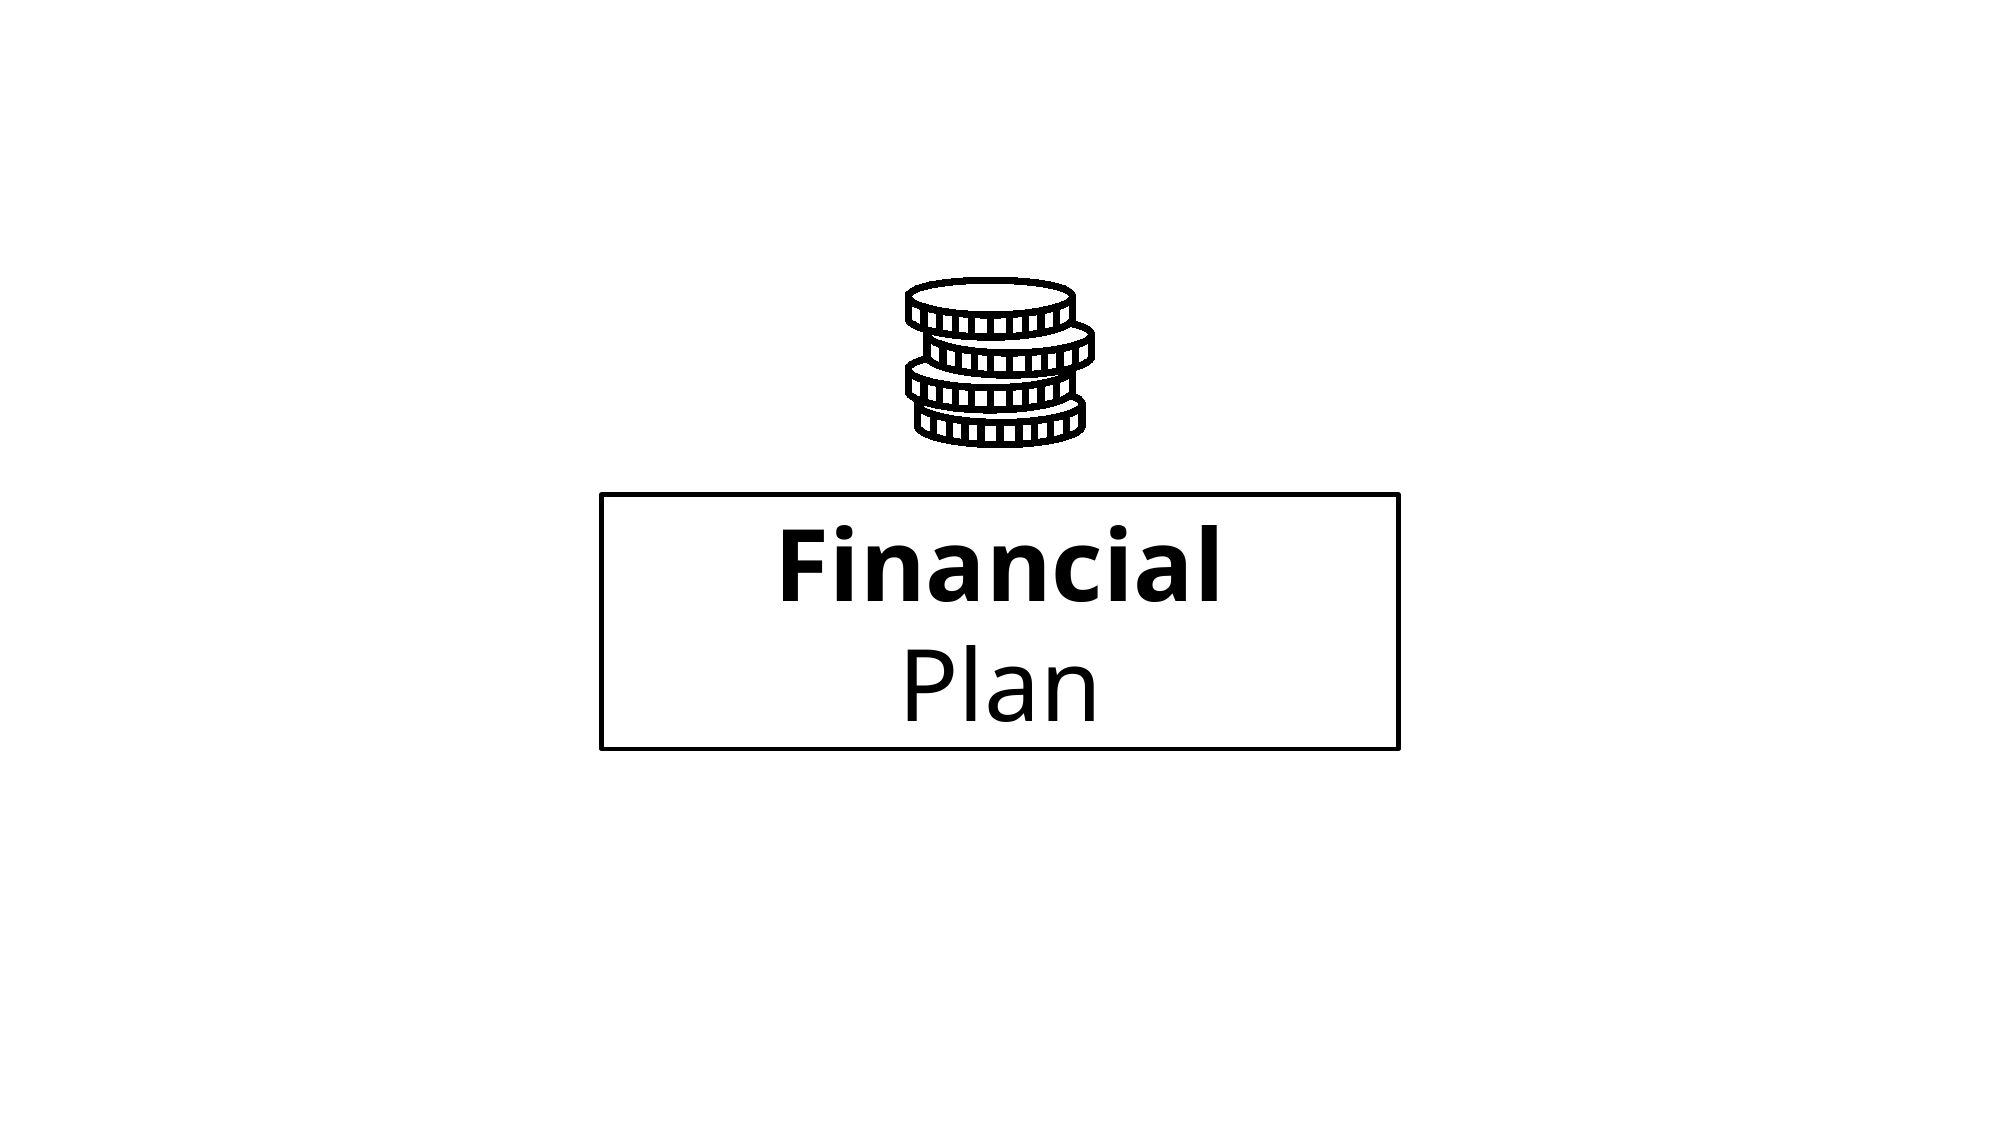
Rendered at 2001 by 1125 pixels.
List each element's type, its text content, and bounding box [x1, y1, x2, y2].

text_box [905, 277, 1095, 448]
text_box Financial Plan [601, 494, 1399, 749]
